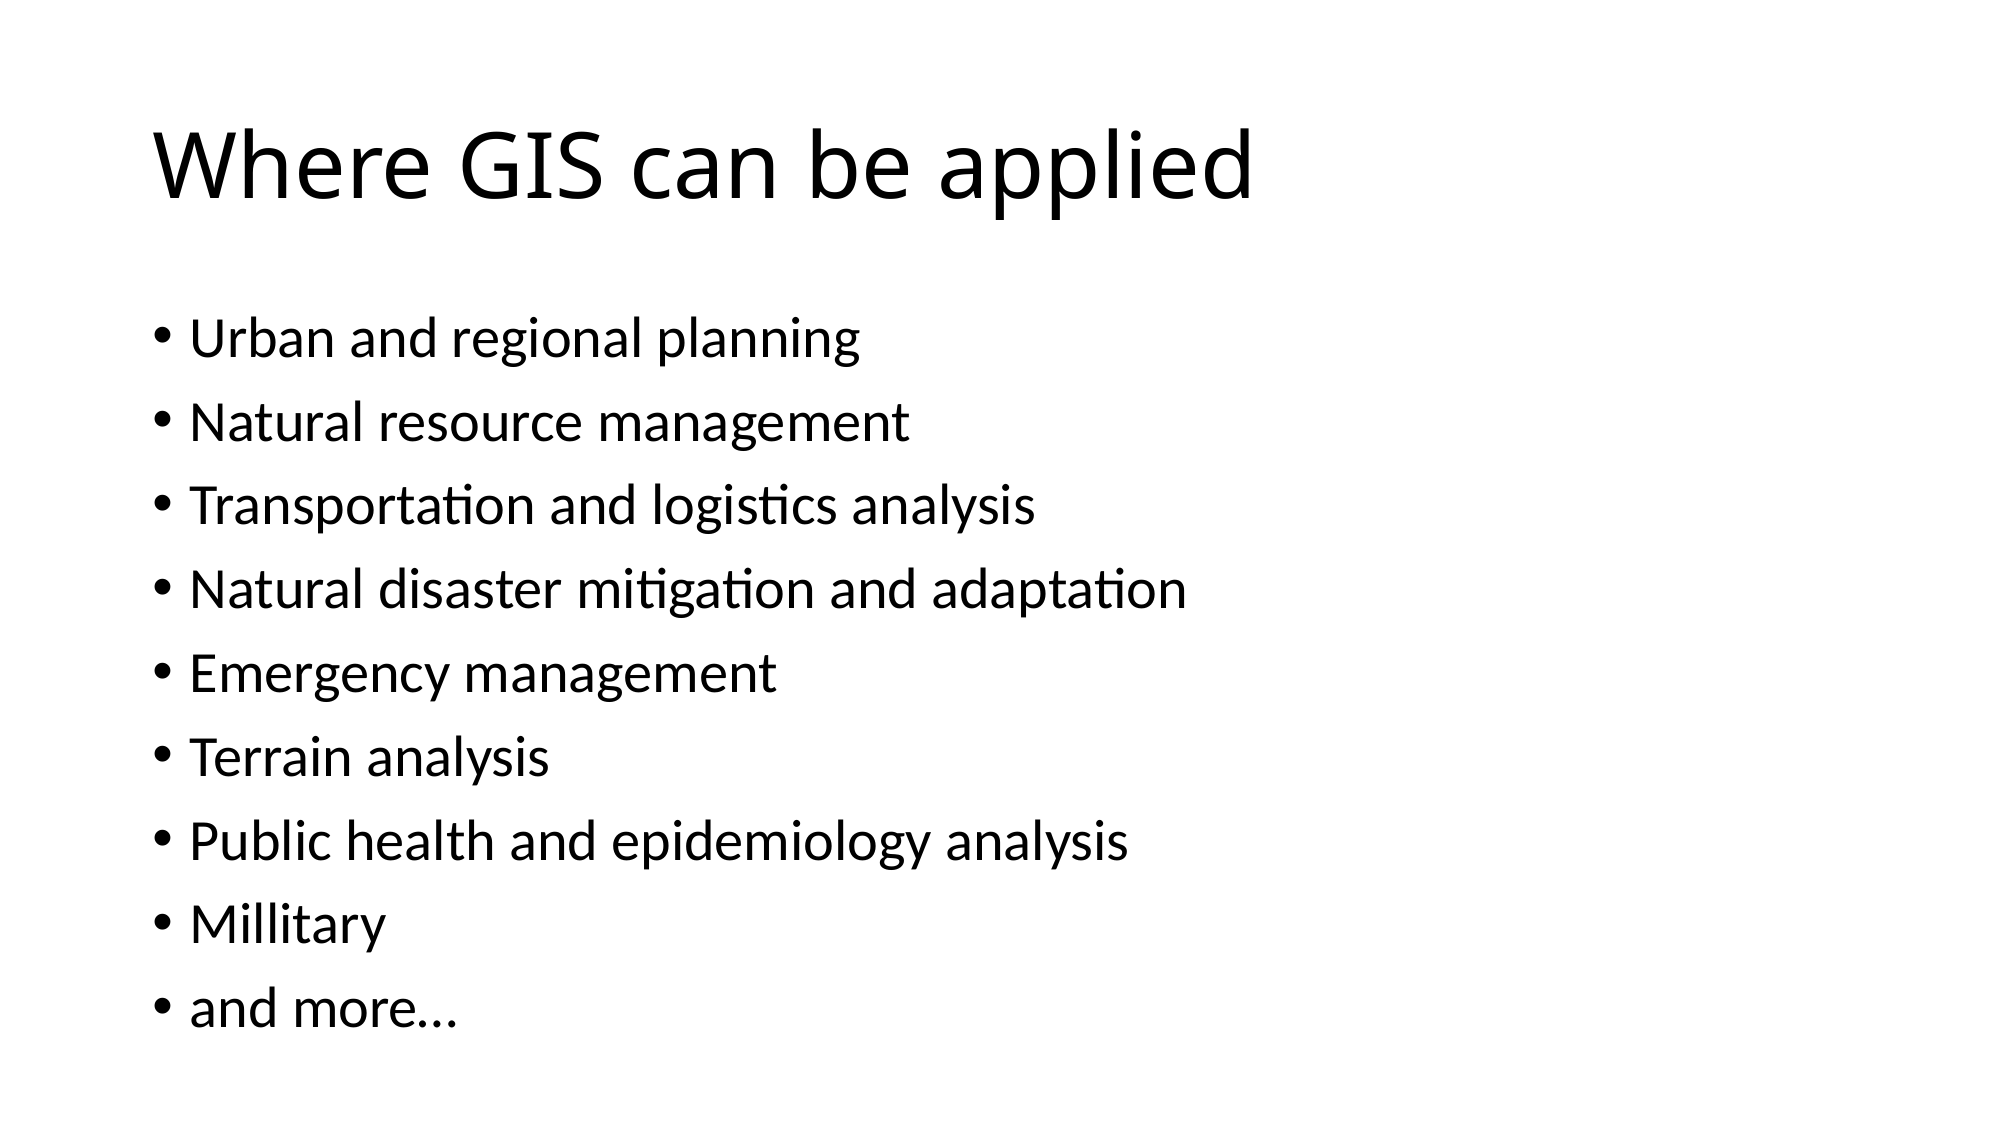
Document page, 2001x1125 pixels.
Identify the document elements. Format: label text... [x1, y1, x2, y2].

title Where GIS can be applied [137, 59, 1863, 278]
list Urban and regional planning Natural resource management Transportation and logistics analysis Natural disaster mitigation and adaptation Emergency management Terrain analysis Public health and epidemiology analysis Millitary and more… [137, 299, 1863, 1084]
